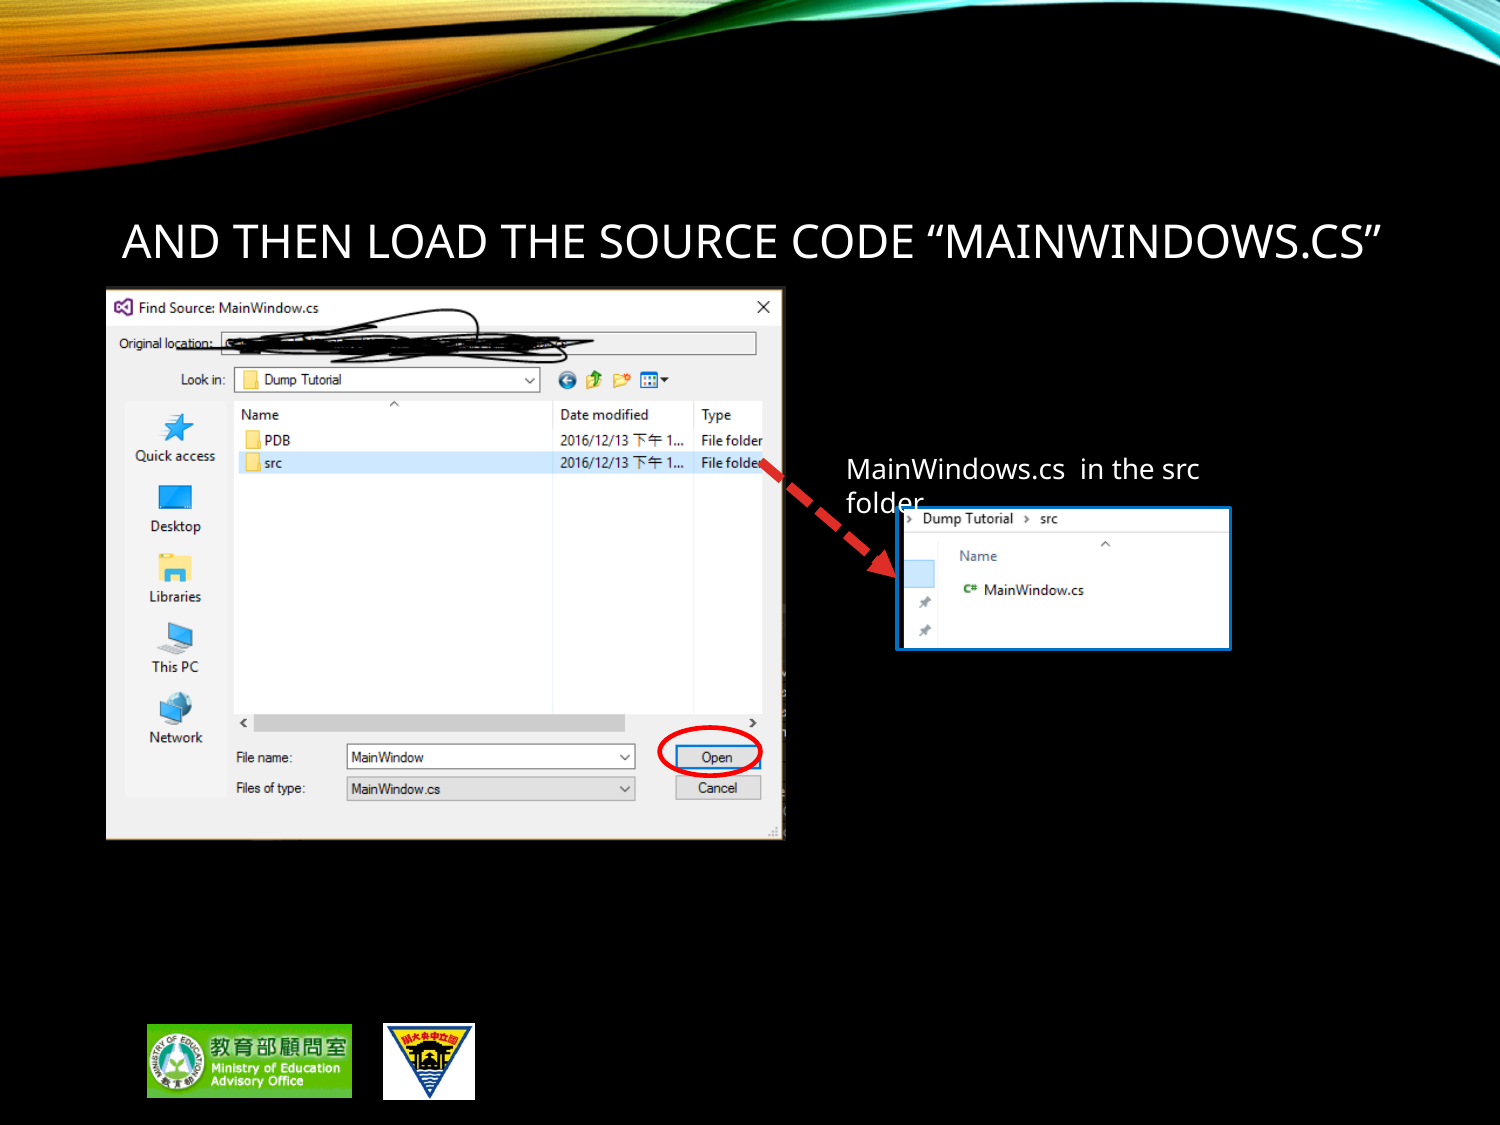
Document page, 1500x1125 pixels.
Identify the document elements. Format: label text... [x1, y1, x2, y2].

text_box MainWindows.cs in the src folder [831, 443, 1260, 527]
picture [147, 1024, 352, 1098]
picture [903, 507, 1231, 650]
picture [0, 0, 1500, 178]
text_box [760, 460, 898, 579]
picture [383, 1023, 475, 1100]
text_box [896, 527, 903, 650]
title And then load the source code “MainWindows.cs” [103, 185, 1397, 301]
picture [106, 286, 786, 841]
